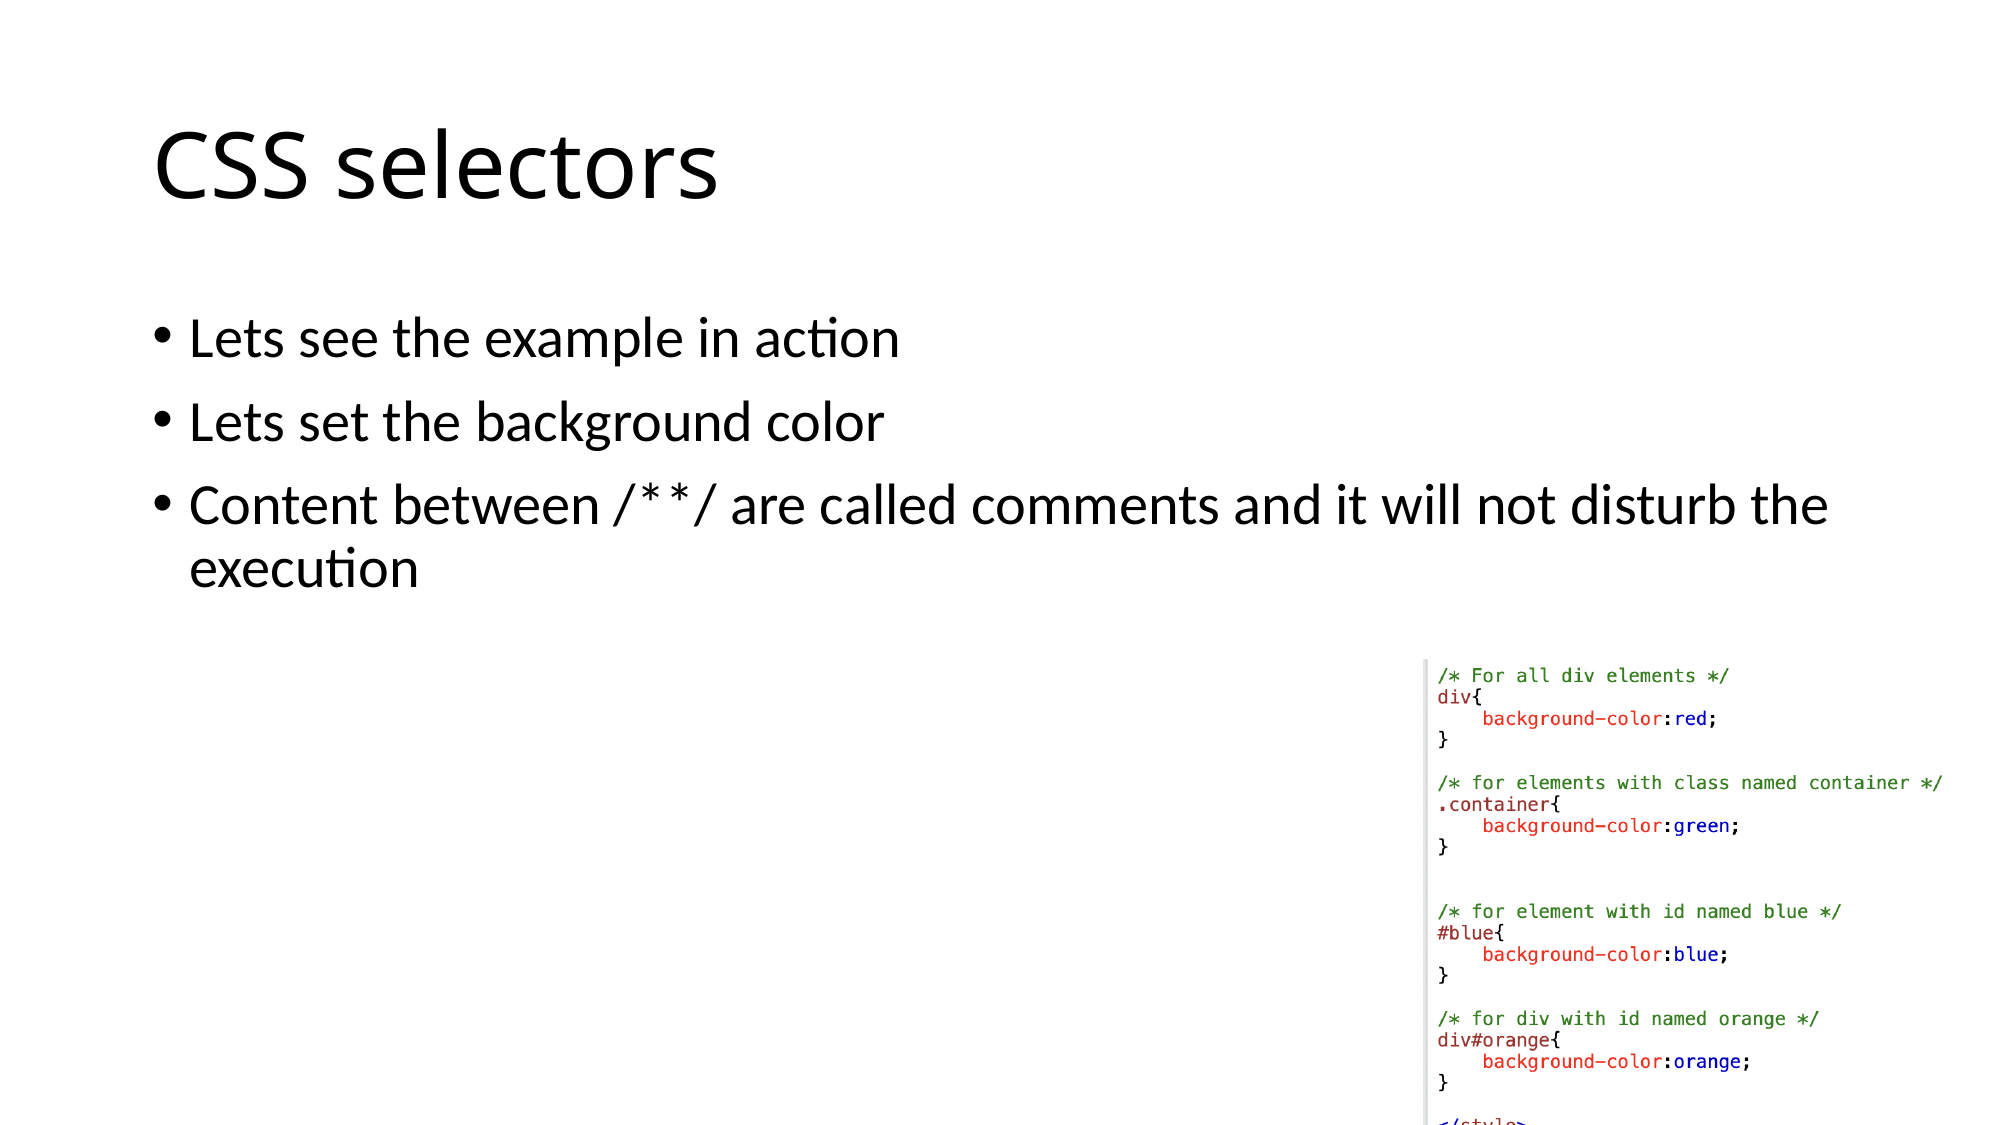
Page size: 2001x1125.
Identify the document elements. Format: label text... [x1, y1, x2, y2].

picture [1423, 659, 2000, 1125]
title CSS selectors [137, 59, 1863, 278]
list Lets see the example in action Lets set the background color Content between /**/ are called comments and it will not disturb the execution [137, 299, 1863, 1014]
